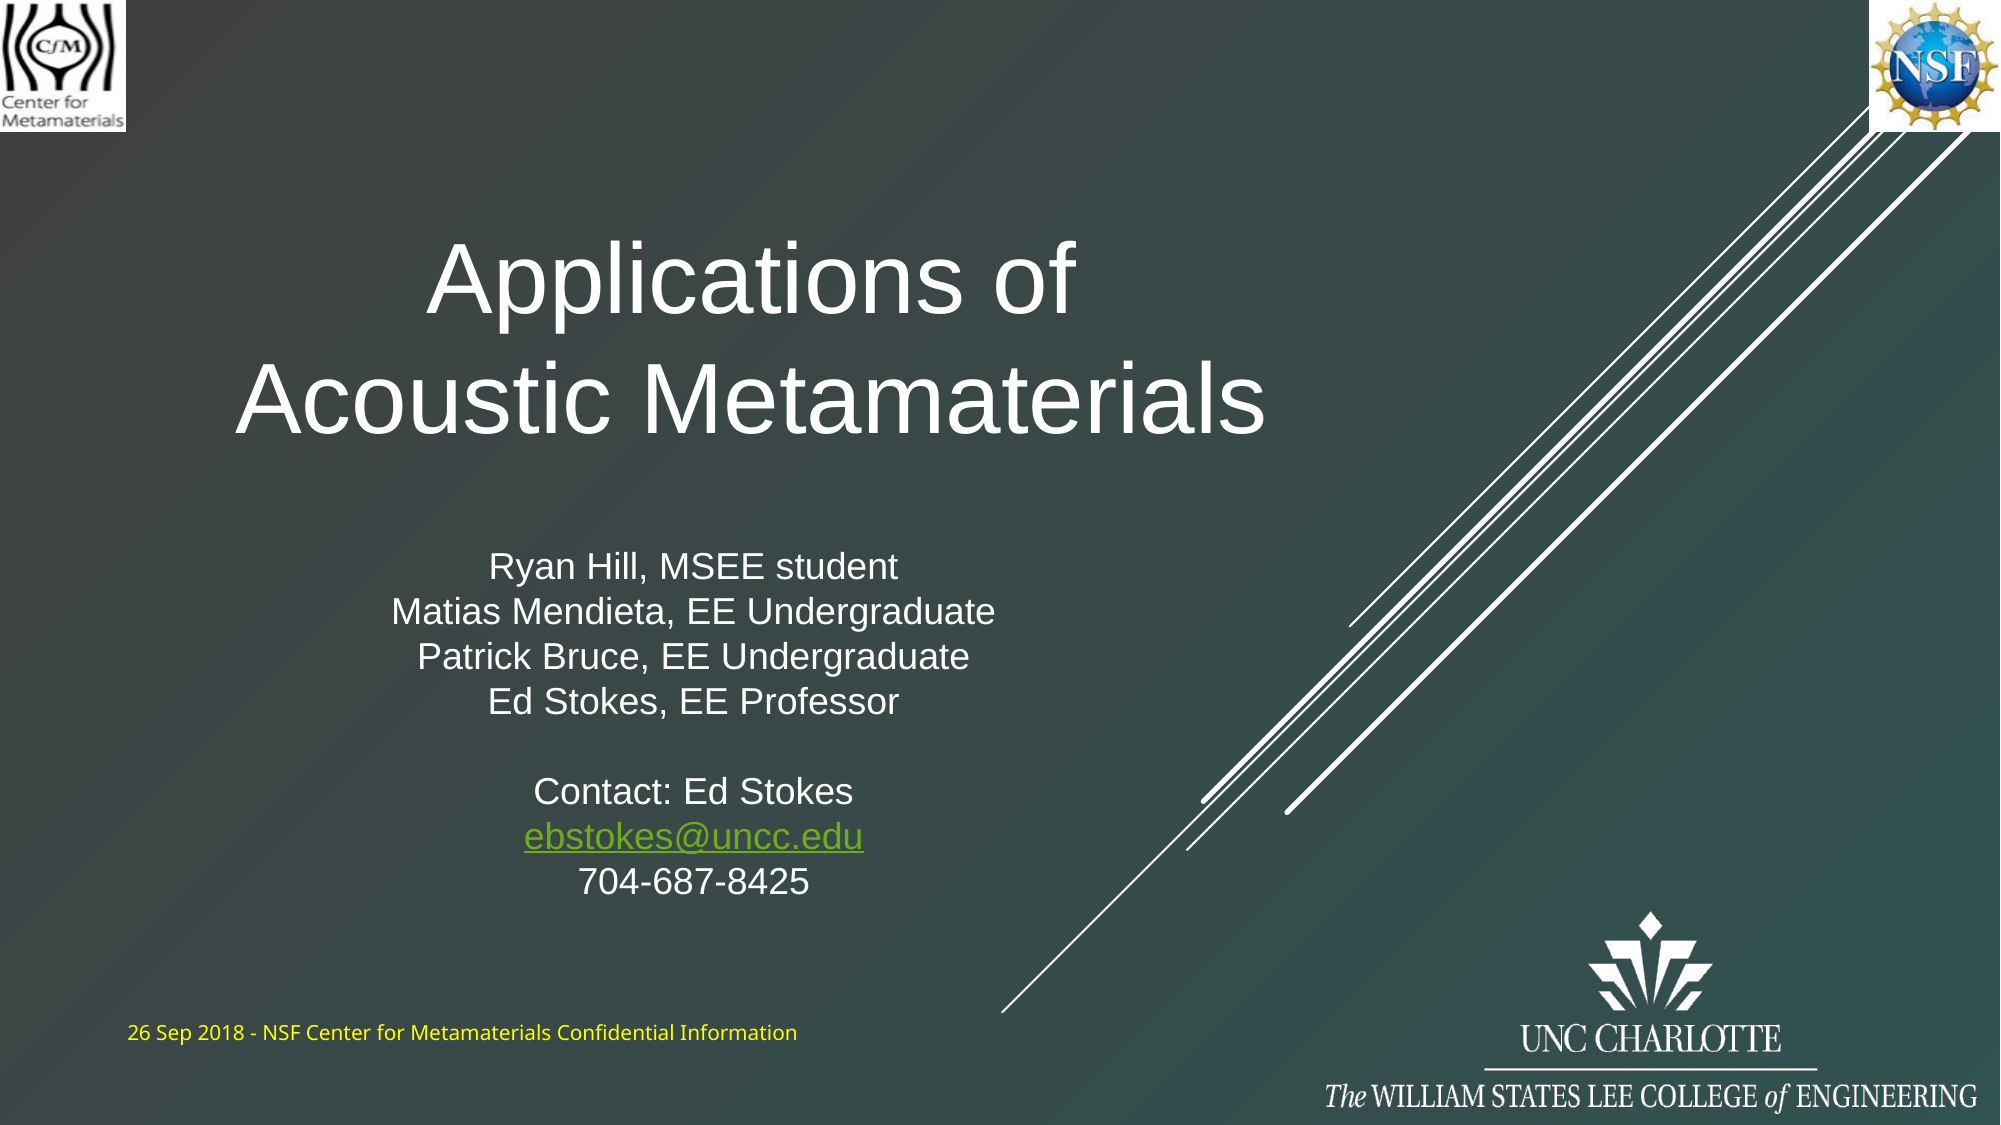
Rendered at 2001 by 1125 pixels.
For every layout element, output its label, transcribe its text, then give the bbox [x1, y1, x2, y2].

picture [1325, 911, 1977, 1114]
picture [0, 0, 126, 132]
text_box Ryan Hill, MSEE student Matias Mendieta, EE Undergraduate Patrick Bruce, EE Undergraduate Ed Stokes, EE Professor Contact: Ed Stokes ebstokes@uncc.edu 704-687-8425 [202, 534, 1186, 909]
picture [1869, 0, 2000, 132]
footer 26 Sep 2018 - NSF Center for Metamaterials Confidential Information [112, 1012, 1325, 1073]
text_box Applications of Acoustic Metamaterials [37, 206, 1467, 462]
